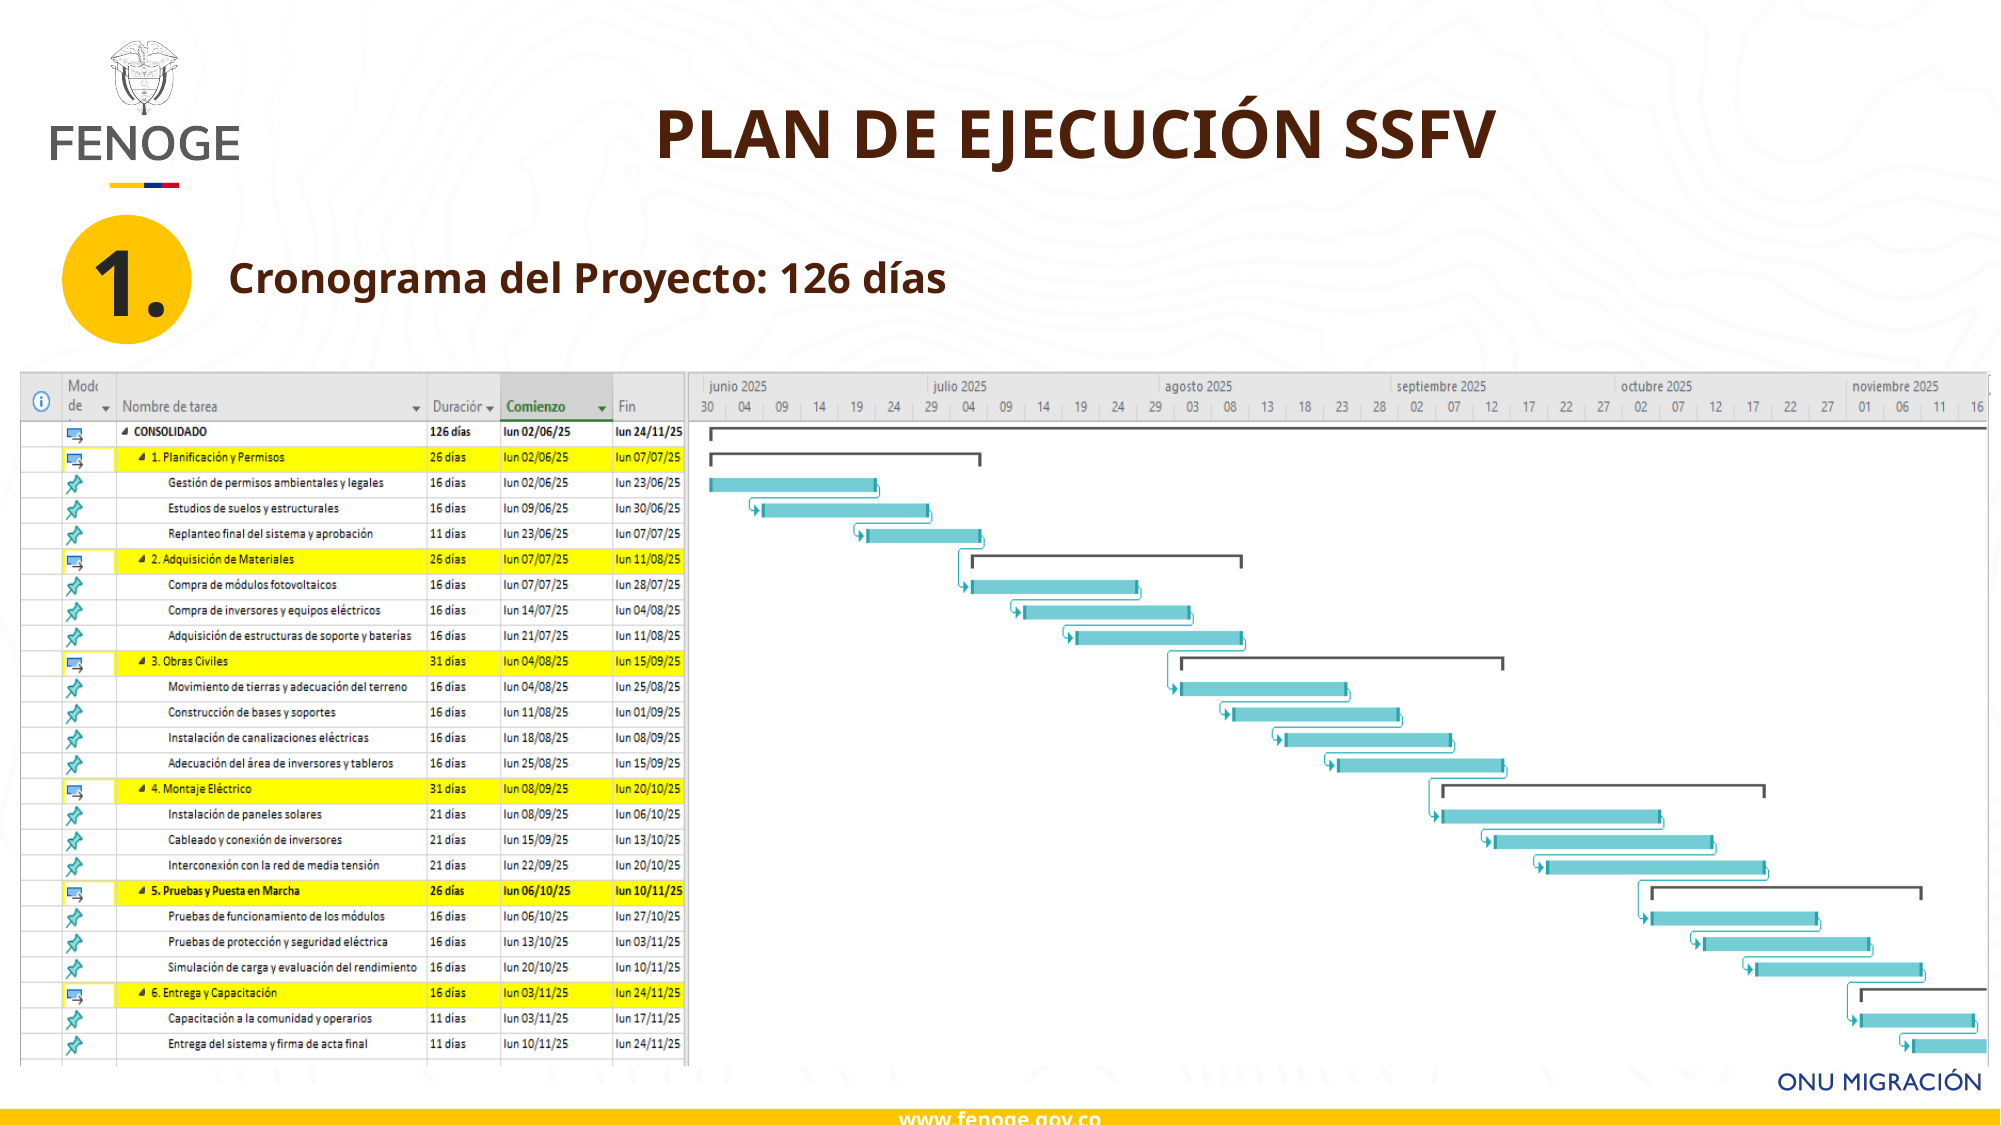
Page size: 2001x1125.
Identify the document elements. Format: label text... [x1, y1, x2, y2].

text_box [61, 214, 192, 345]
text_box PLAN DE EJECUCIÓN SSFV [560, 37, 1592, 226]
picture [0, 0, 2001, 1125]
text_box Cronograma del Proyecto: 126 días [213, 239, 1325, 315]
